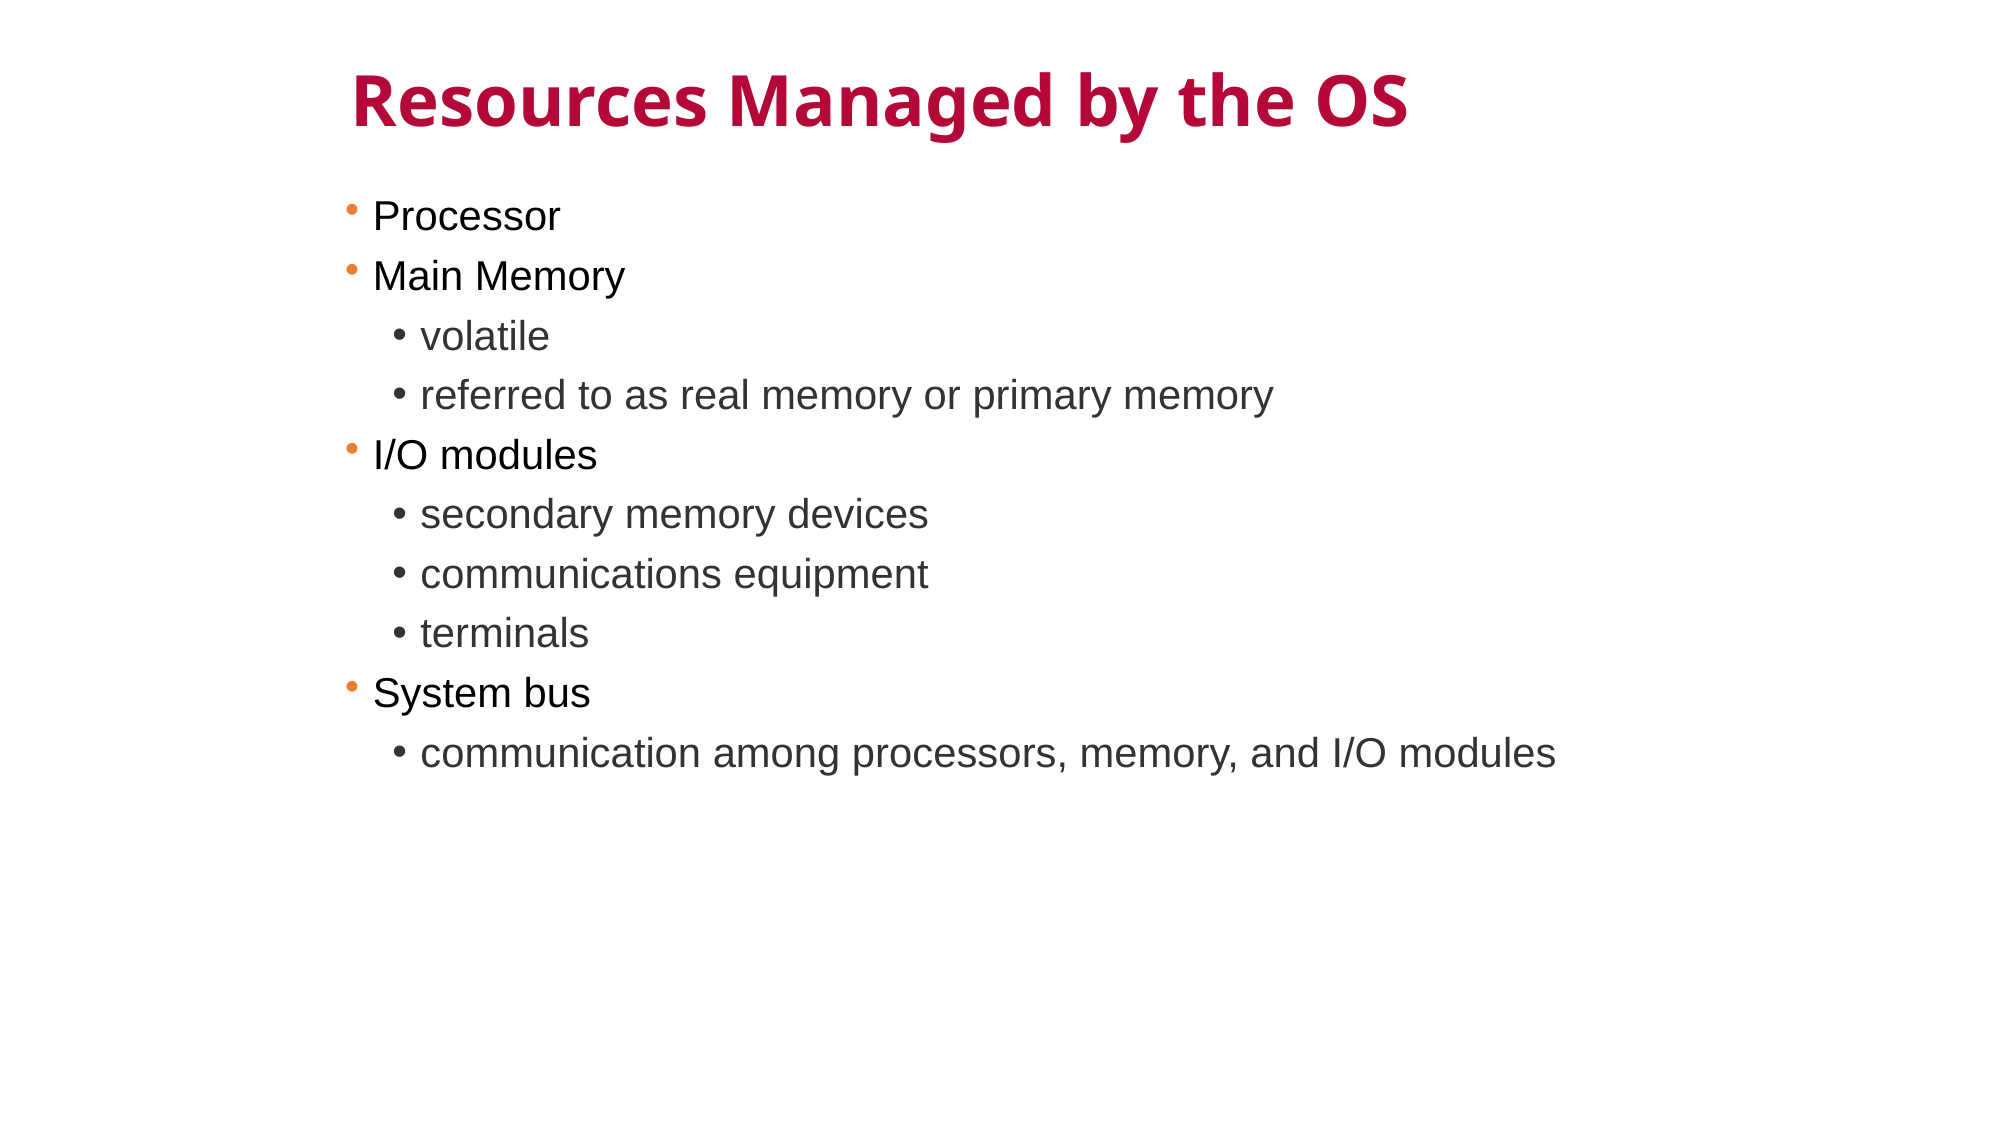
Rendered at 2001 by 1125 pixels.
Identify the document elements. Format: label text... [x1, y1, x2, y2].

text_box Processor Main Memory volatile referred to as real memory or primary memory I/O modules secondary memory devices communications equipment terminals System bus communication among processors, memory, and I/O modules [330, 187, 1681, 1013]
text_box Resources Managed by the OS [317, 48, 1679, 141]
